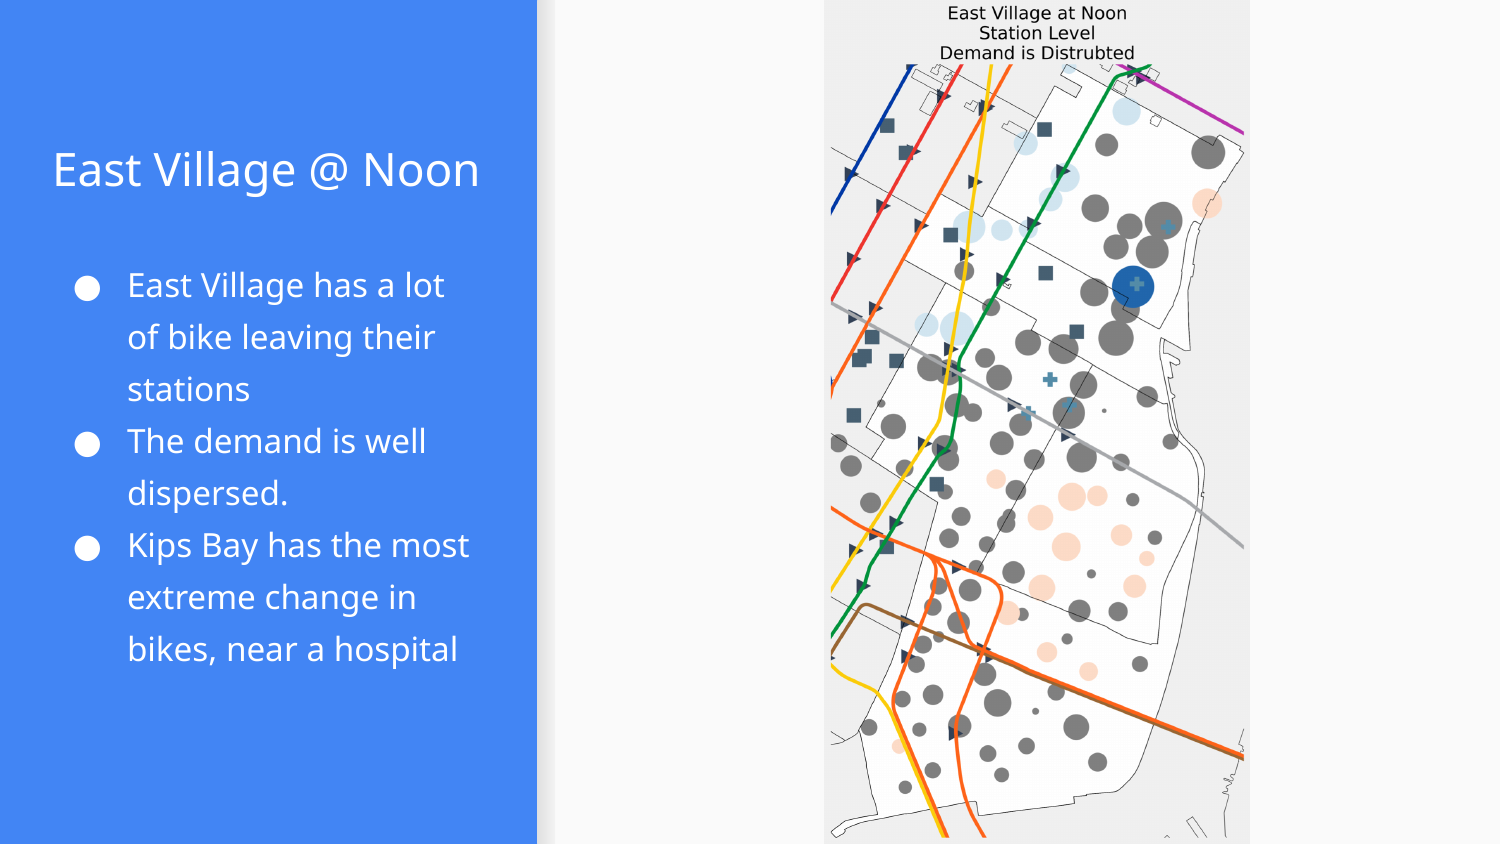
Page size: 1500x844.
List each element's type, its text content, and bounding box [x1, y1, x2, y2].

picture [824, 0, 1250, 844]
list East Village has a lot of bike leaving their stations The demand is well dispersed. Kips Bay has the most extreme change in bikes, near a hospital [37, 240, 498, 760]
title East Village @ Noon [37, 58, 498, 216]
